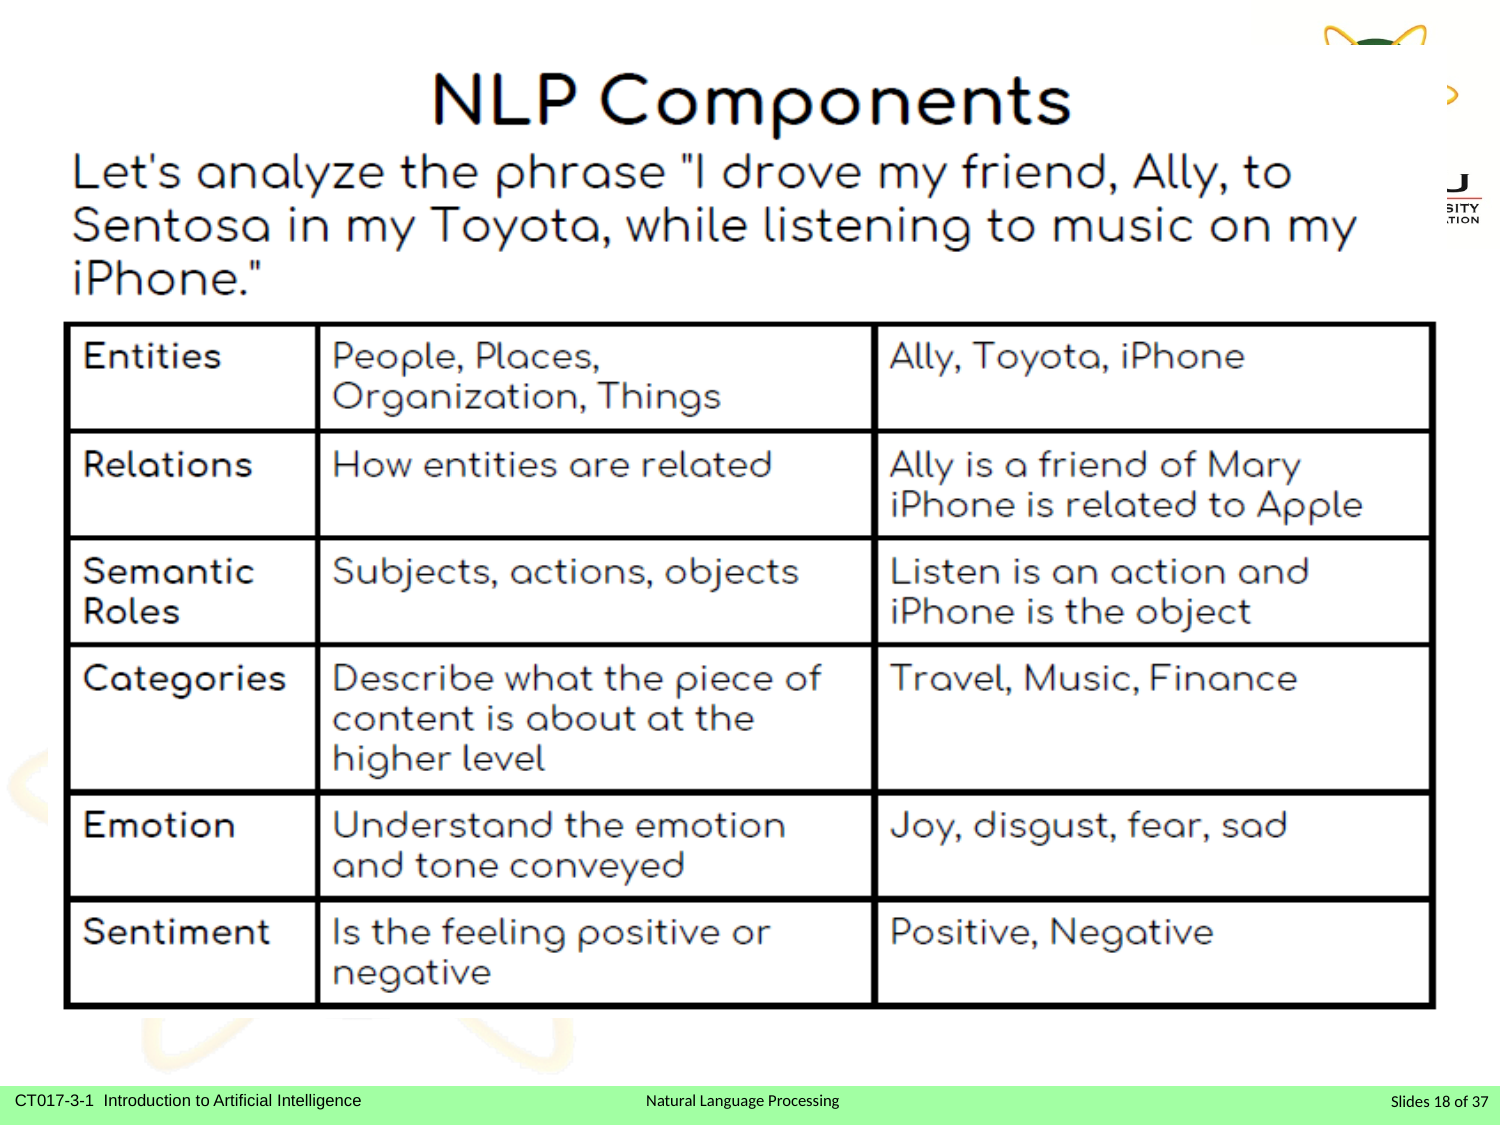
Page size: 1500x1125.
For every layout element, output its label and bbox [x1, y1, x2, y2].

picture [48, 0, 1500, 1019]
